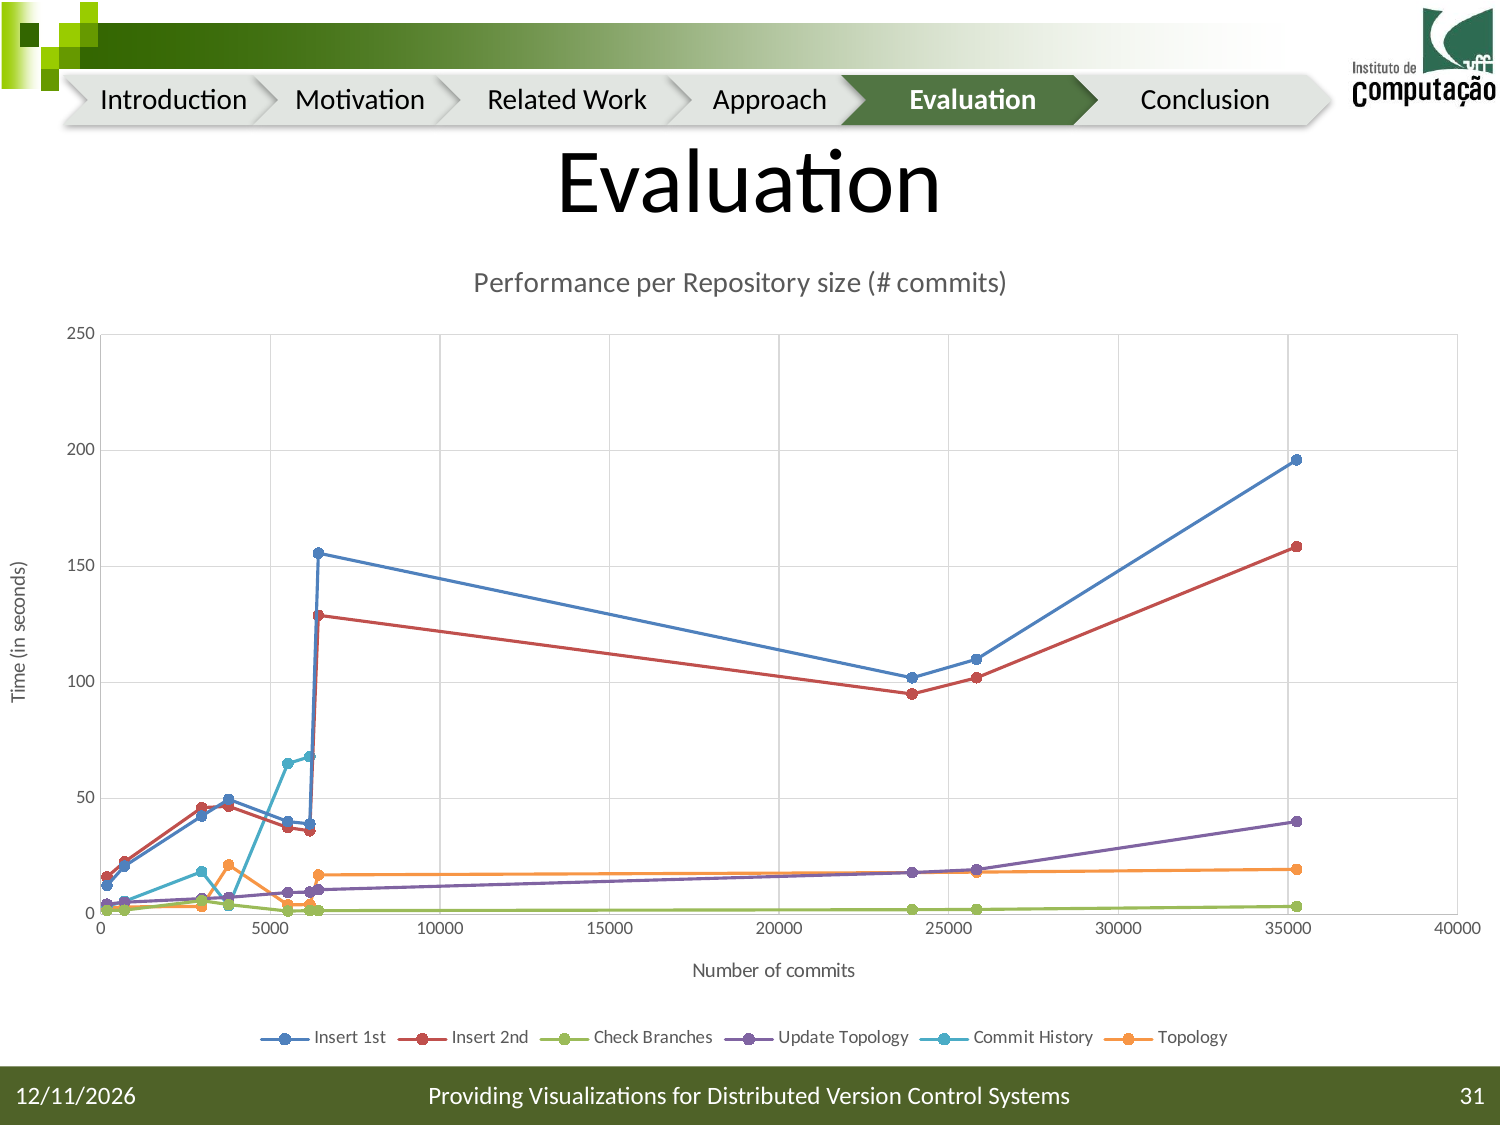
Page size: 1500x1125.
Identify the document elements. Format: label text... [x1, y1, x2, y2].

chart [0, 237, 1500, 1055]
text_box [62, 74, 1333, 126]
slide_number 31 [1149, 1065, 1500, 1125]
title Evaluation [23, 82, 1477, 235]
footer Providing Visualizations for Distributed Version Control Systems [362, 1065, 1138, 1125]
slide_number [0, 1065, 350, 1125]
